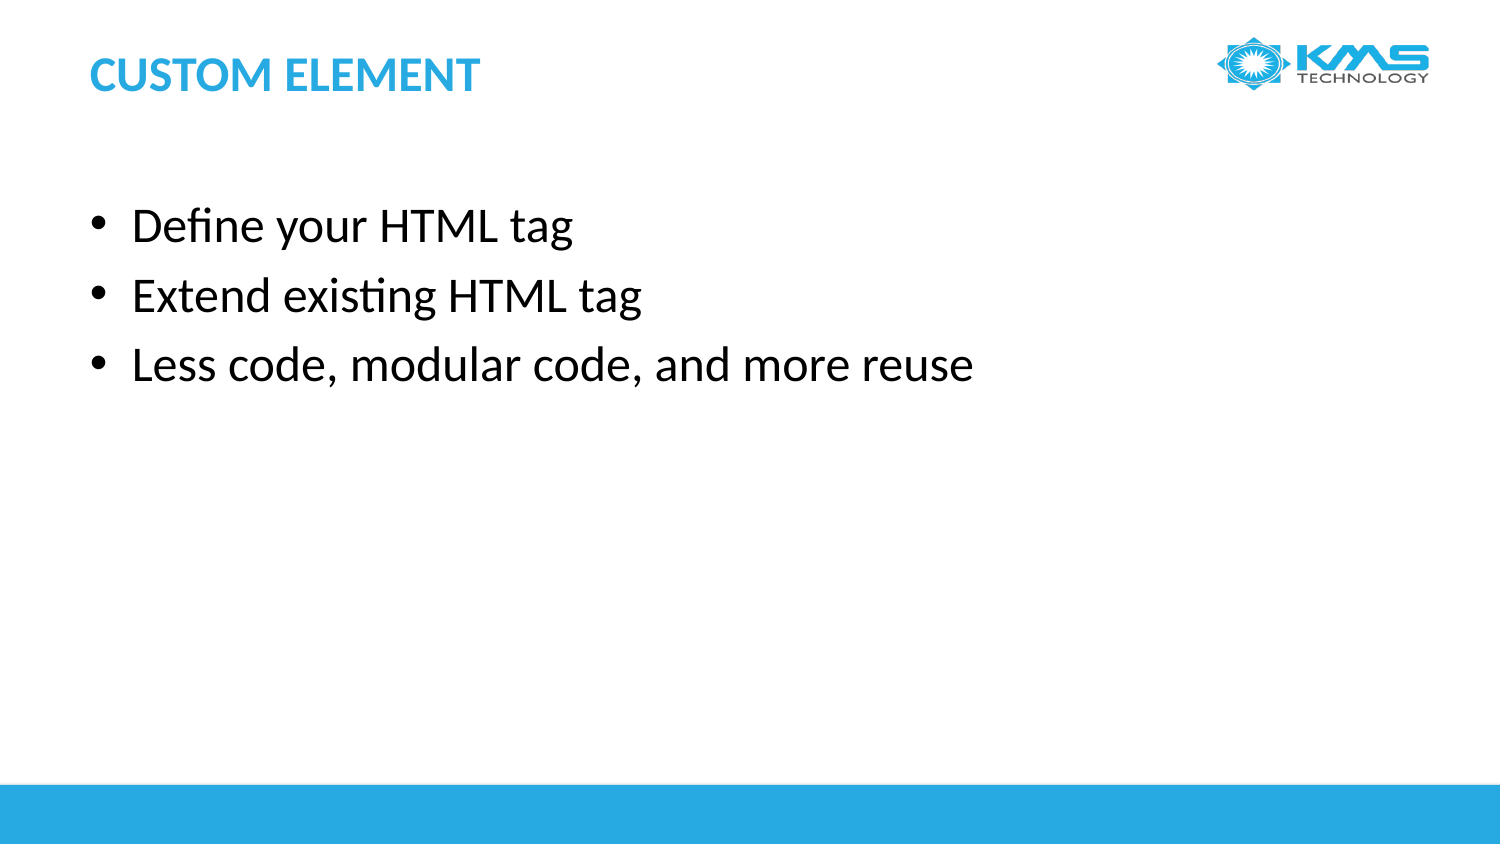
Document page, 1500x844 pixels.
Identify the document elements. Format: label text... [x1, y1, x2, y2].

title Custom Element [75, 33, 1102, 113]
picture [1208, 33, 1436, 95]
list Define your HTML tag Extend existing HTML tag Less code, modular code, and more reuse [75, 184, 1425, 742]
